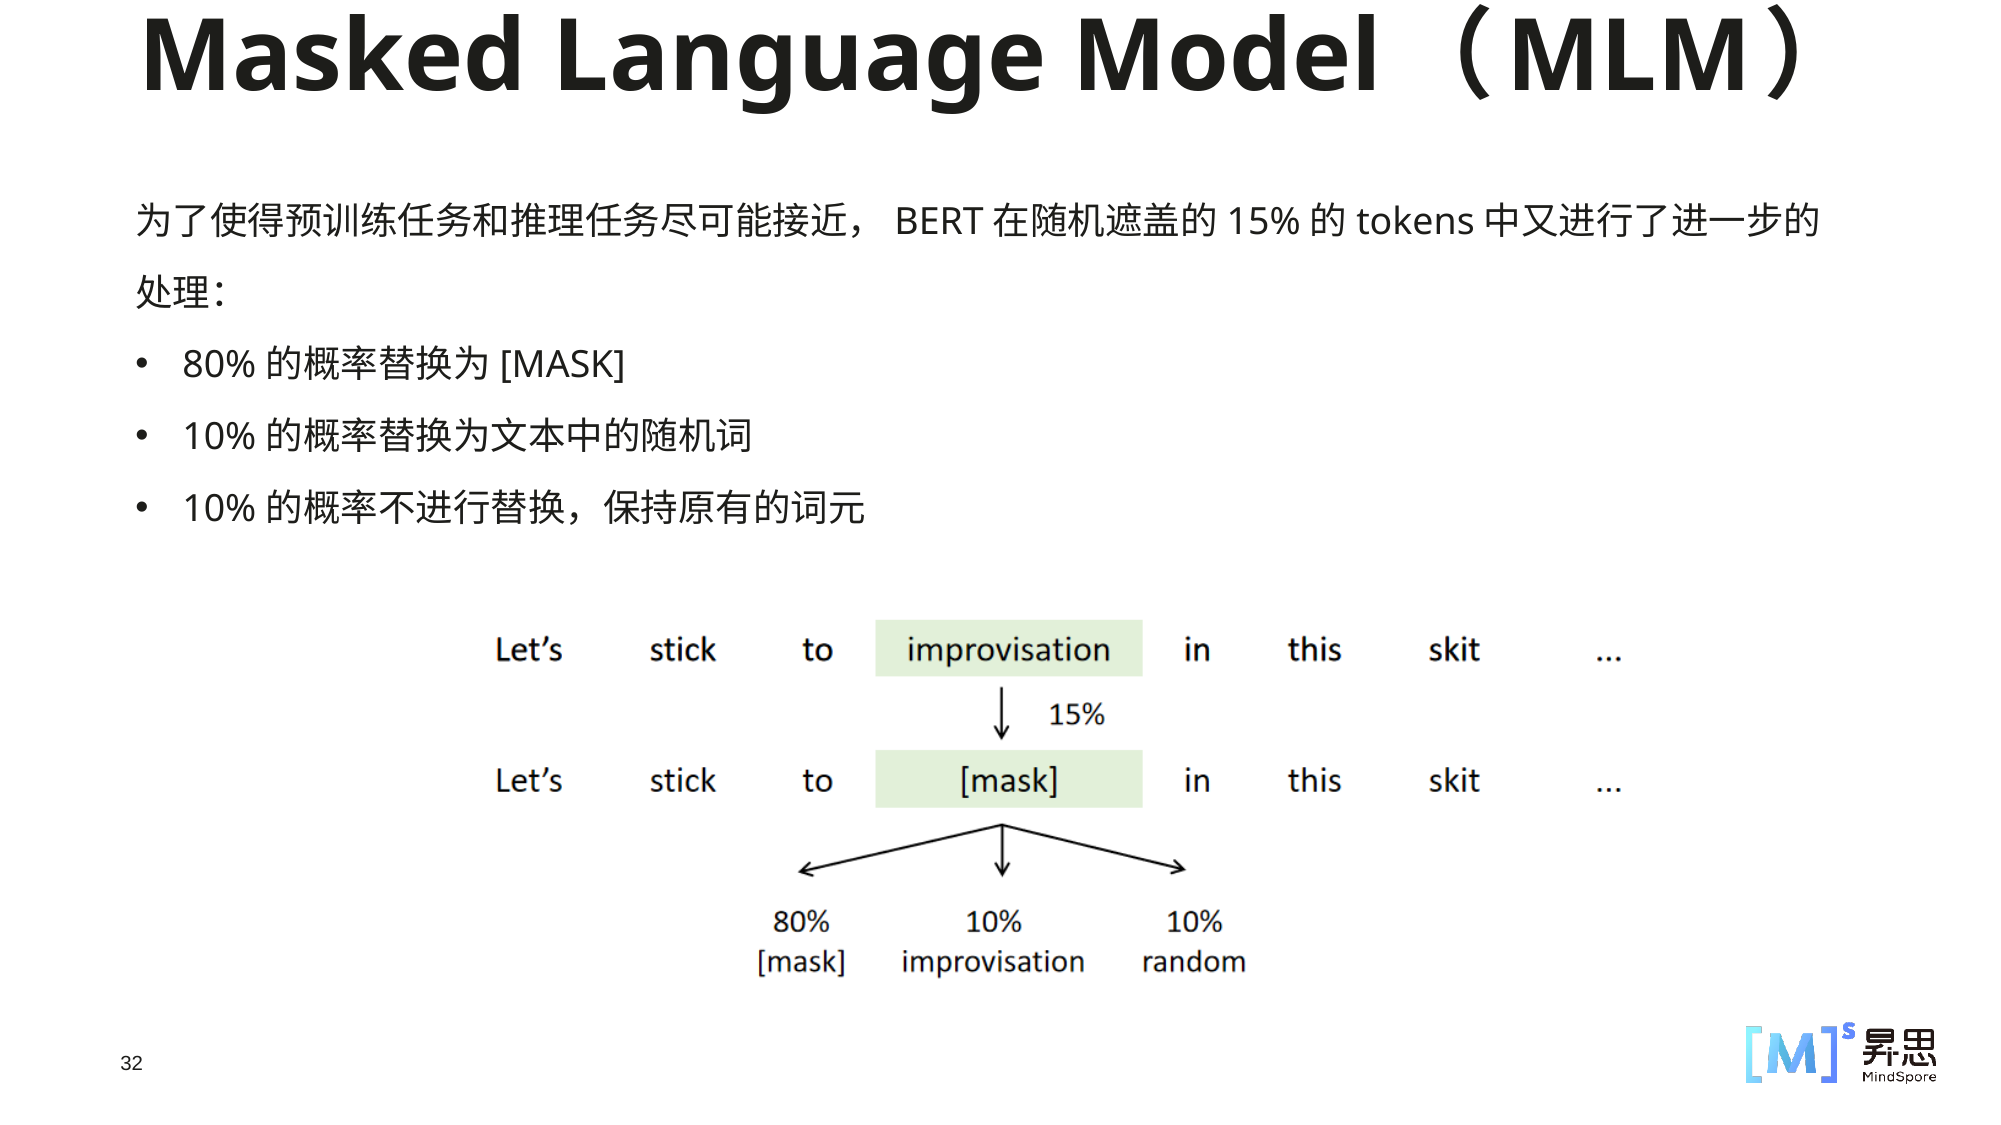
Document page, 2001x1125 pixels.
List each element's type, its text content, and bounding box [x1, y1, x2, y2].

text_box 为了使得预训练任务和推理任务尽可能接近，BERT在随机遮盖的15%的tokens中又进行了进一步的处理： 80%的概率替换为[MASK] 10%的概率替换为文本中的随机词 10%的概率不进行替换，保持原有的词元 [120, 162, 1857, 537]
picture [1742, 1020, 1942, 1086]
picture [448, 577, 1704, 1008]
subtitle Masked Language Model（MLM） [119, 74, 1883, 141]
